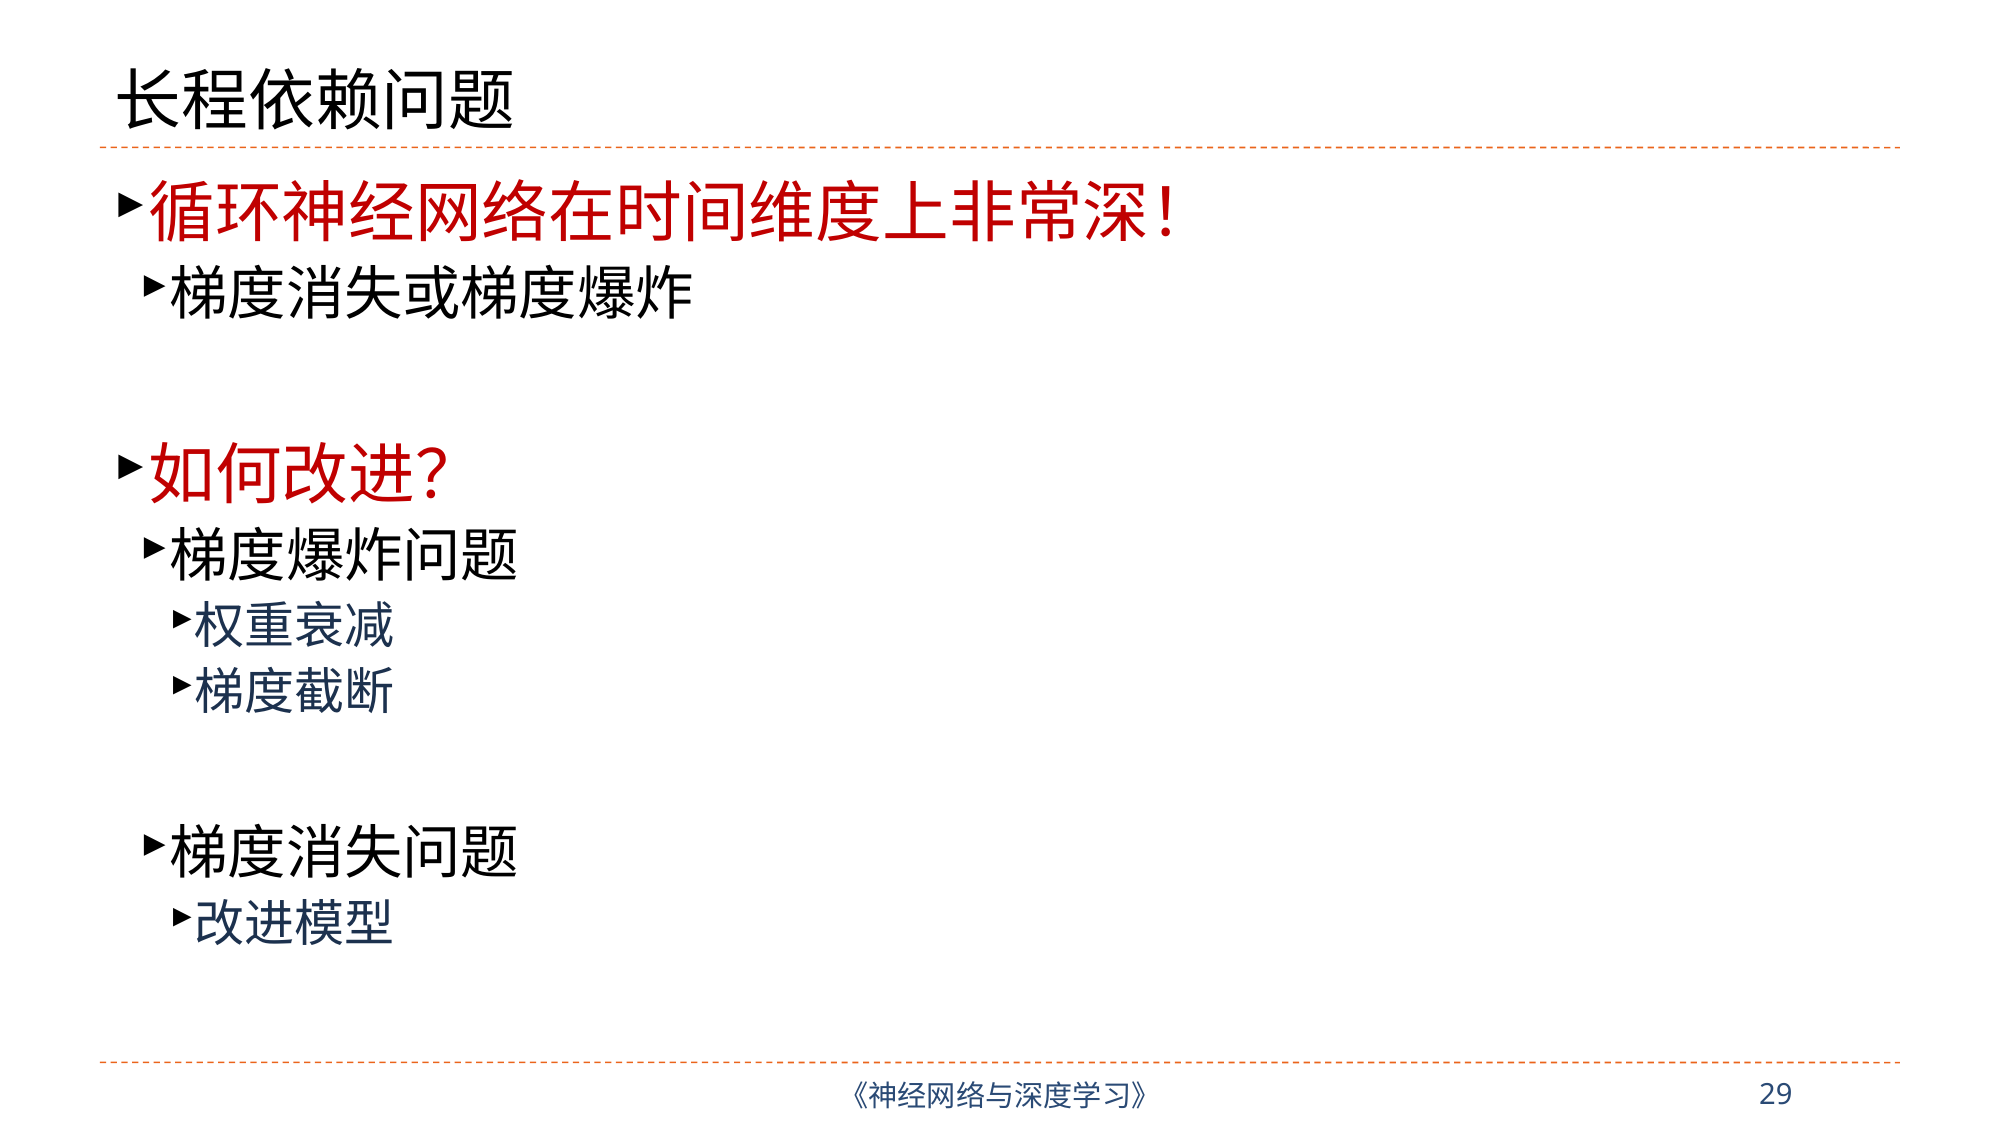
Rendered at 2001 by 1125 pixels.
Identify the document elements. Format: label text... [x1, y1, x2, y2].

title 长程依赖问题 [99, 24, 1900, 146]
list 循环神经网络在时间维度上非常深！ 梯度消失或梯度爆炸 如何改进？ 梯度爆炸问题 权重衰减 梯度截断 梯度消失问题 改进模型 [99, 162, 1900, 1050]
